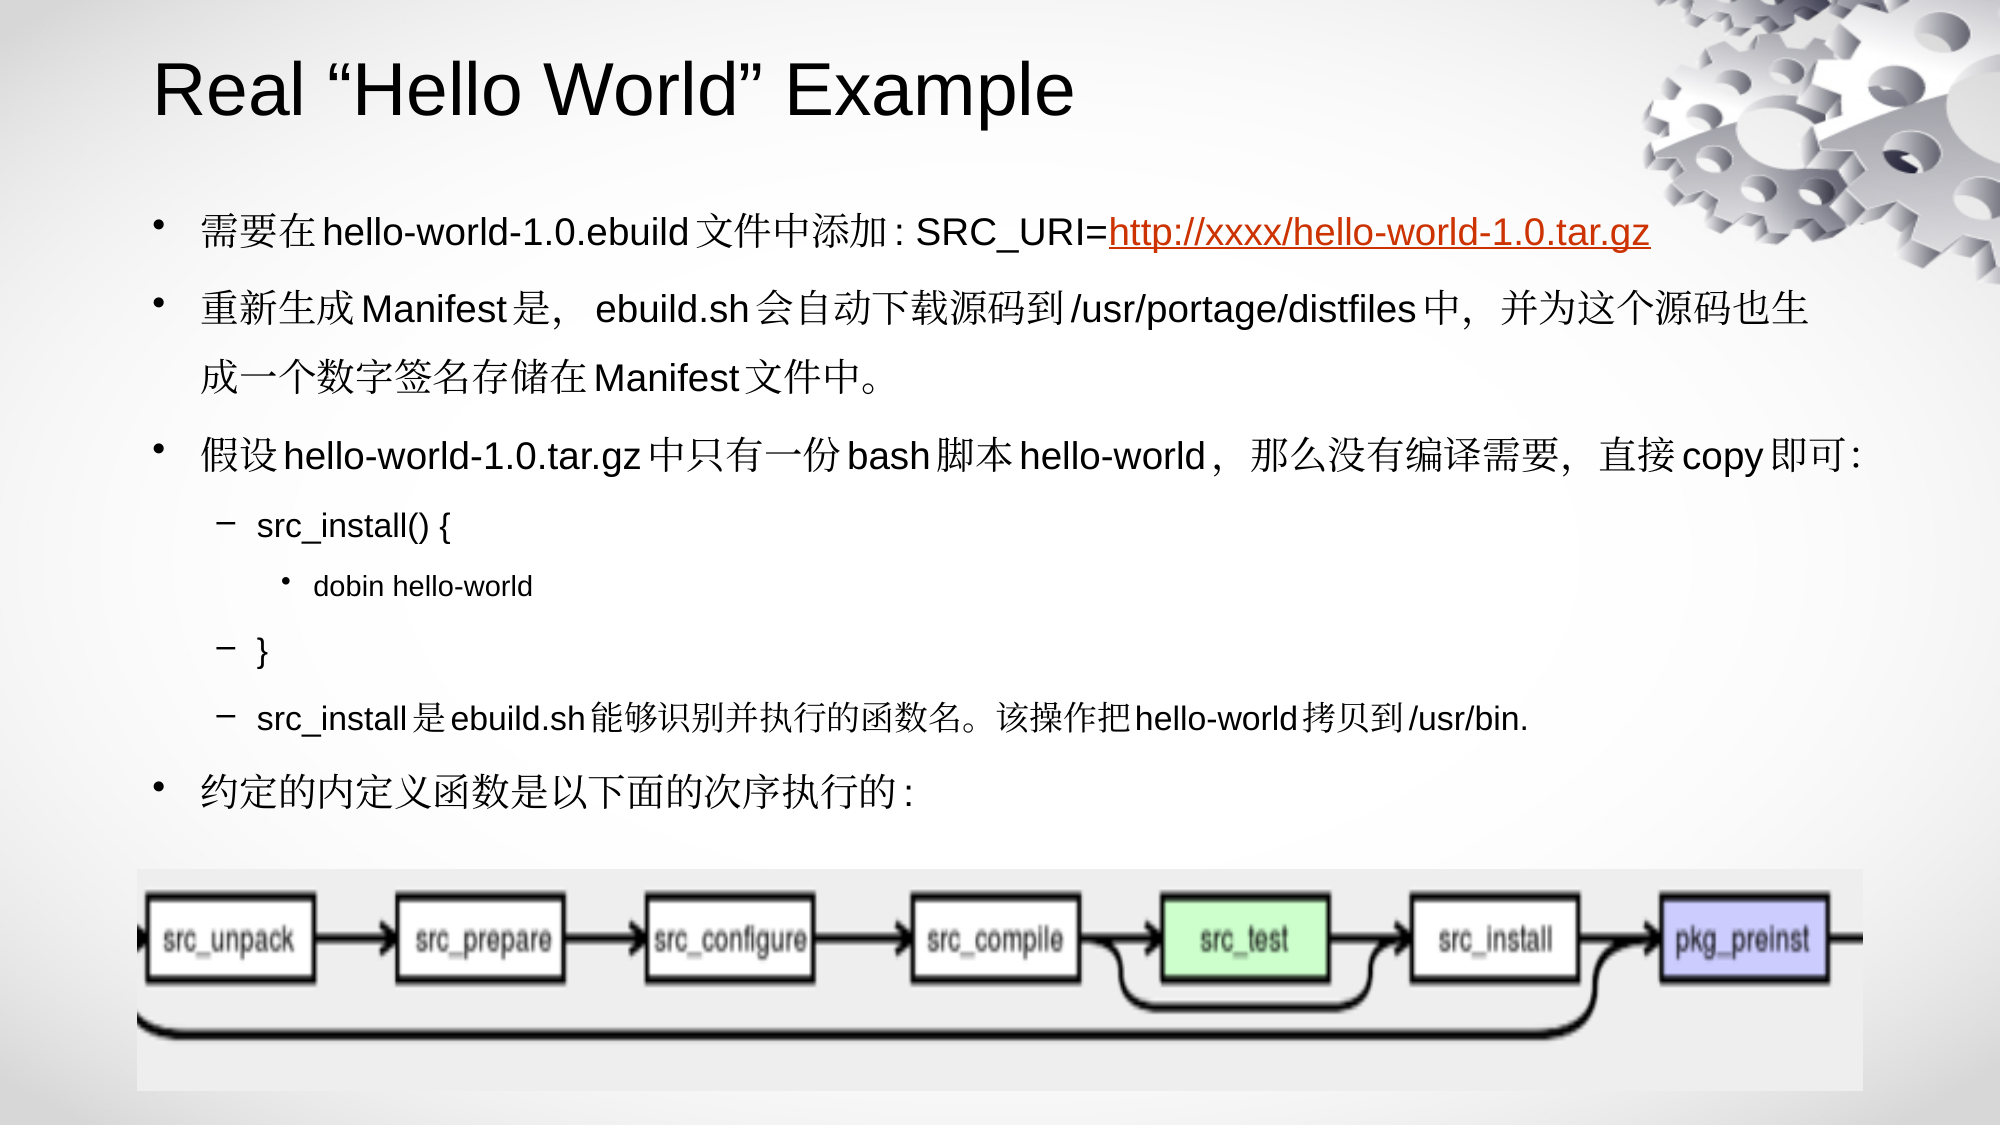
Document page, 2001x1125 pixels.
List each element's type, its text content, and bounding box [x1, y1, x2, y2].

title Real “Hello World” Example [137, 23, 1863, 149]
list 需要在hello-world-1.0.ebuild文件中添加: SRC_URI=http://xxxx/hello-world-1.0.tar.gz 重新生成Manifest是，ebuild.sh会自动下载源码到/usr/portage/distfiles中，并为这个源码也生成一个数字签名存储在Manifest文件中。 假设hello-world-1.0.tar.gz中只有一份bash脚本hello-world，那么没有编译需要，直接copy即可： src_install() { dobin hello-world } src_install是ebuild.sh能够识别并执行的函数名。该操作把hello-world拷贝到/usr/bin. 约定的内定义函数是以下面的次序执行的: [137, 175, 1863, 843]
picture [0, 0, 2000, 1125]
